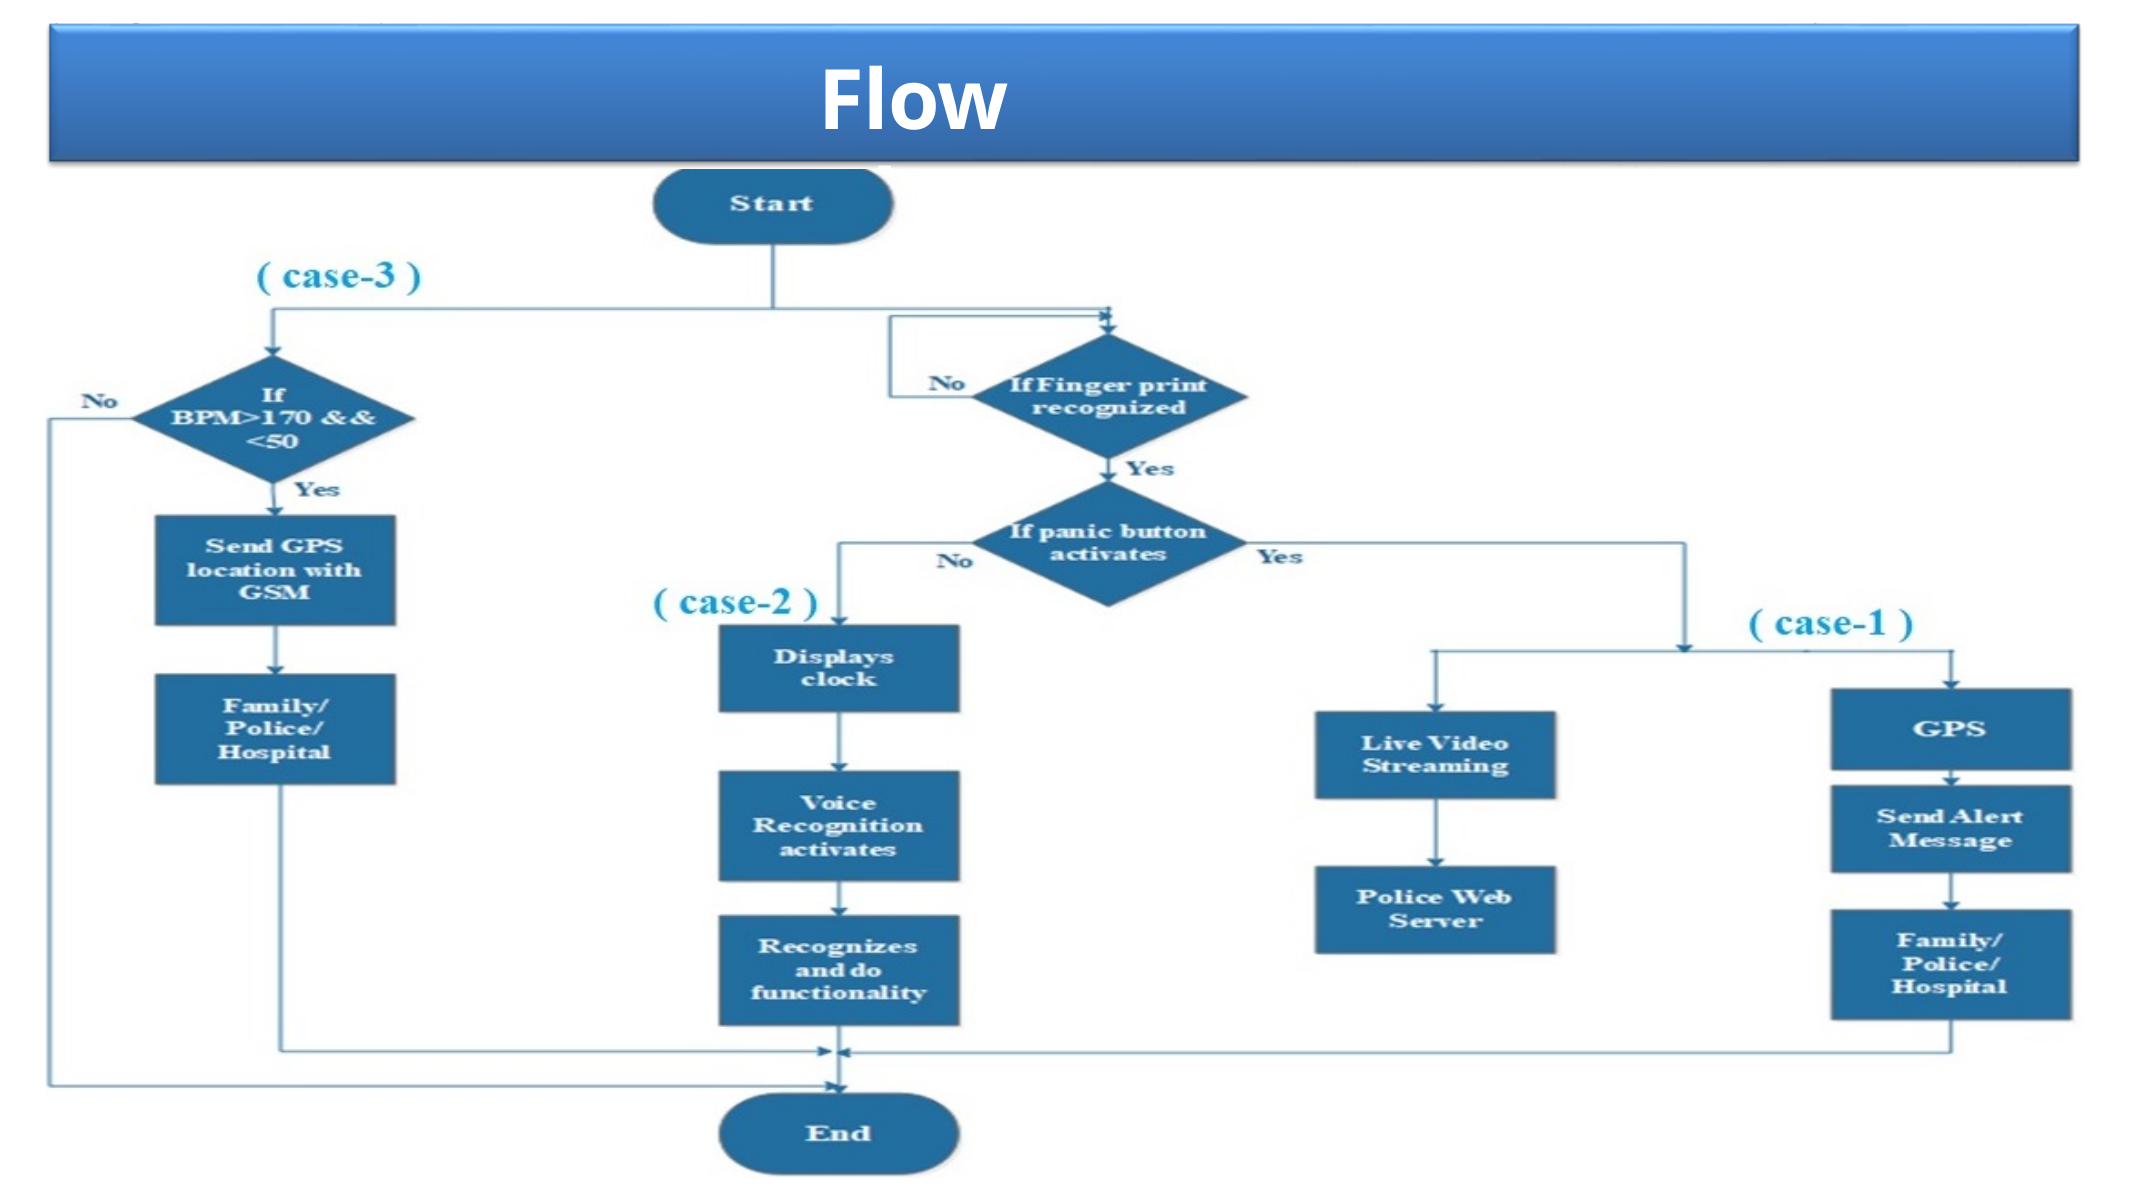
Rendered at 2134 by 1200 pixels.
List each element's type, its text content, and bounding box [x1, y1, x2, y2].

title Flow Chart [816, 44, 1168, 167]
text_box [45, 22, 2085, 169]
picture [44, 169, 2085, 1178]
